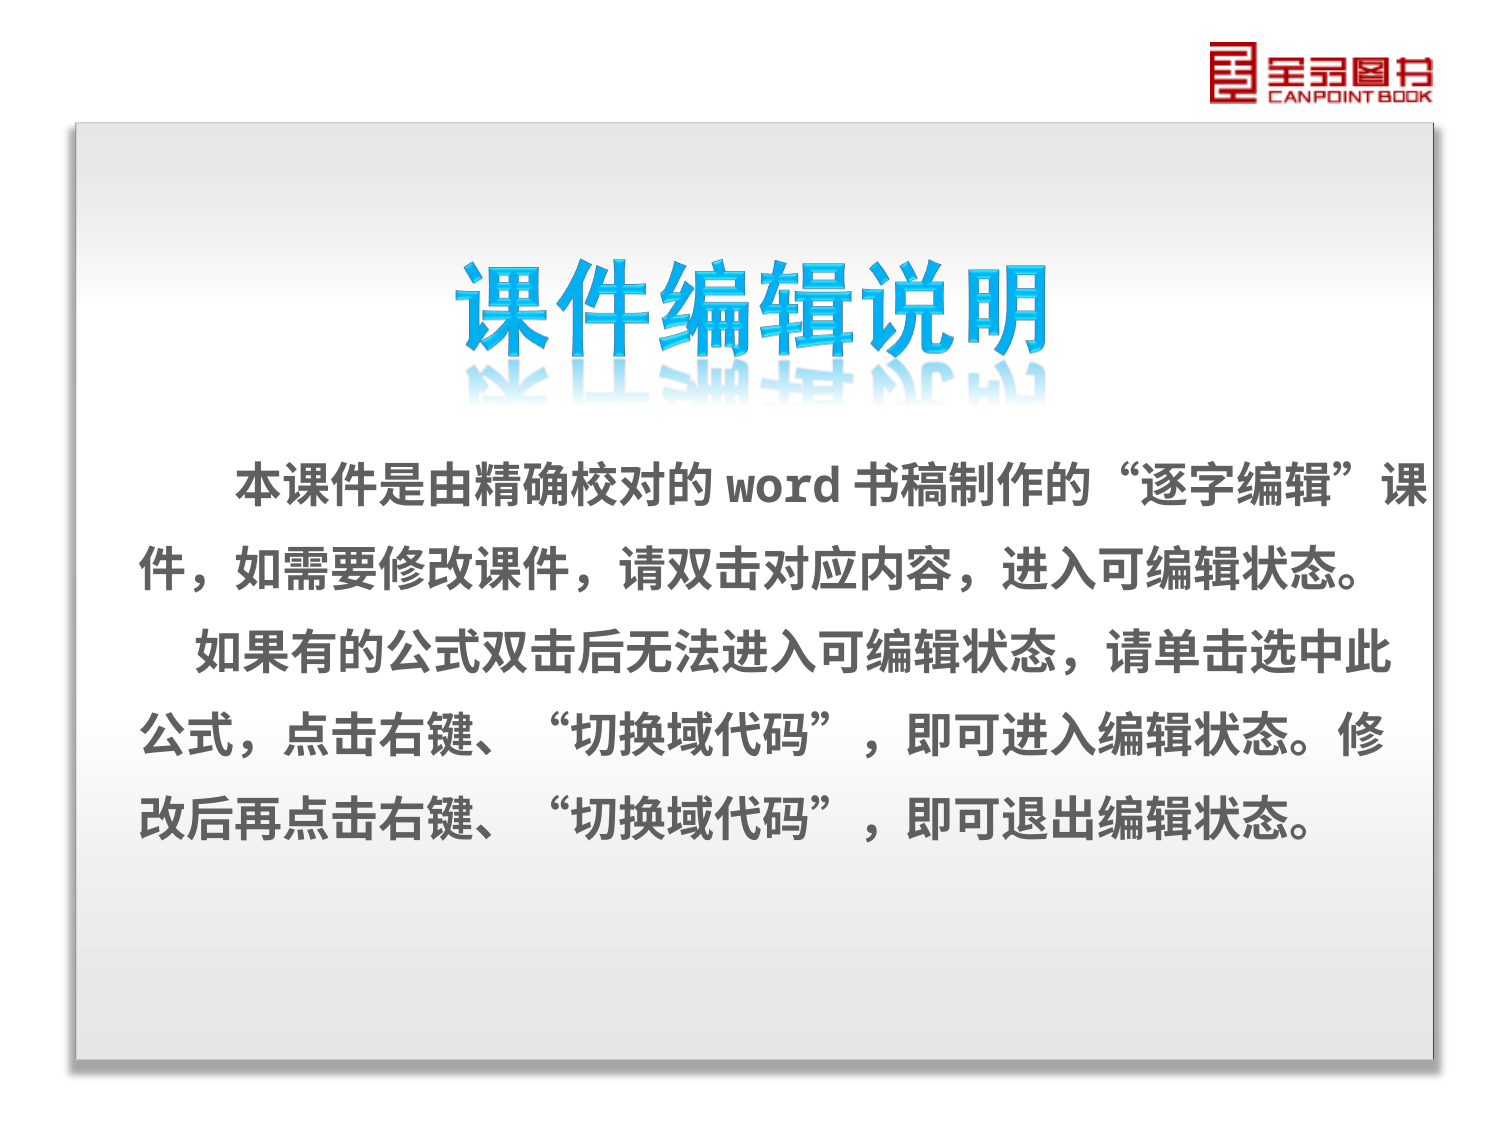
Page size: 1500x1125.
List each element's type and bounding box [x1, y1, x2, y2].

picture [1210, 42, 1433, 104]
picture [450, 256, 1050, 461]
text_box [0, 113, 1500, 1125]
